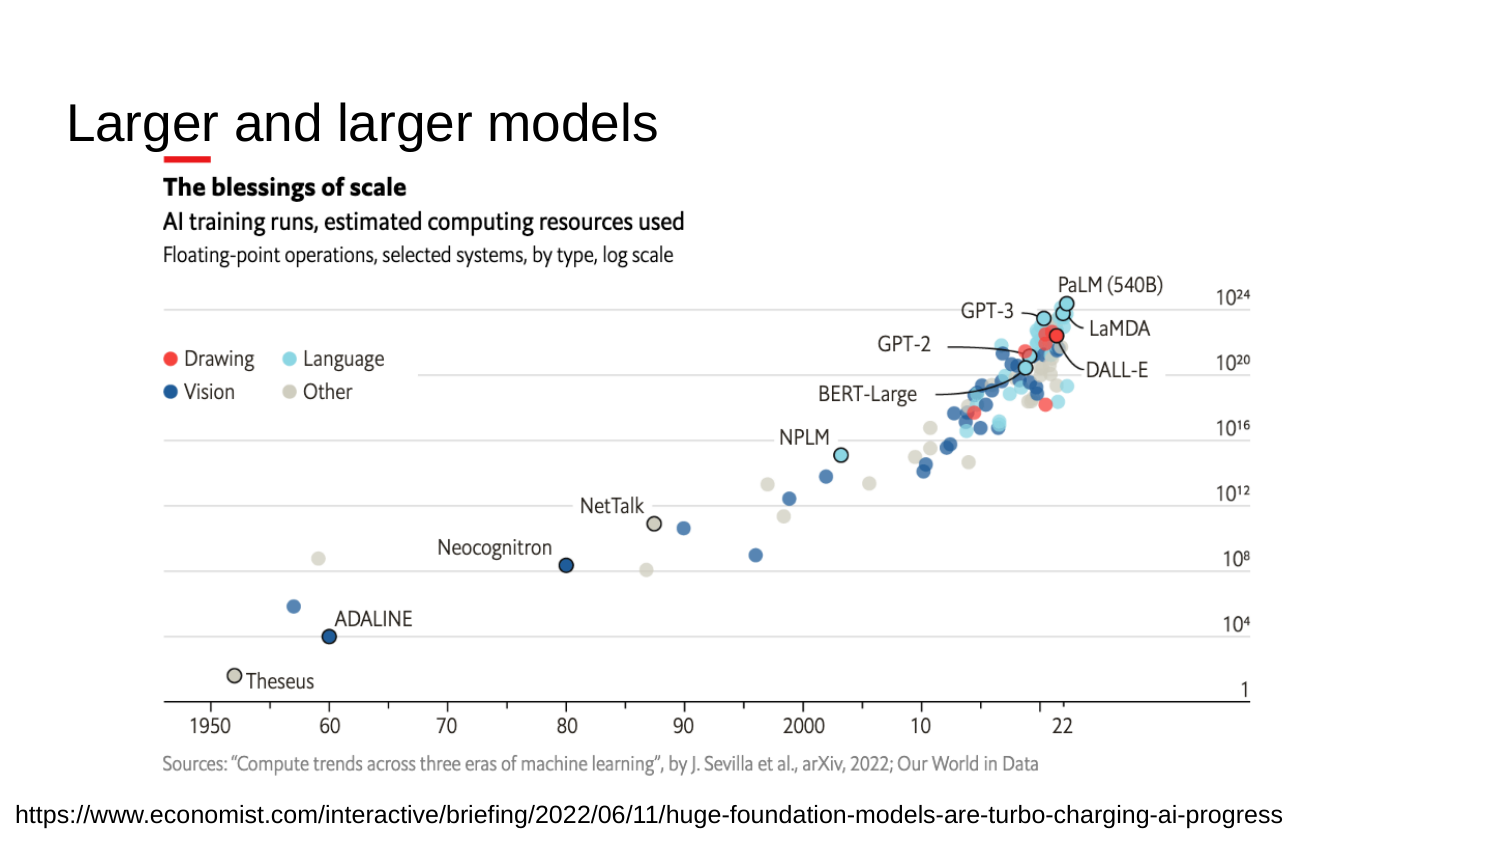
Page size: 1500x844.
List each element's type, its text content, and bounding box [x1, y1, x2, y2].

title Larger and larger models [51, 72, 1449, 167]
picture [94, 149, 1273, 784]
text_box https://www.economist.com/interactive/briefing/2022/06/11/huge-foundation-models-are-turbo-charging-ai-progress [0, 783, 1500, 844]
